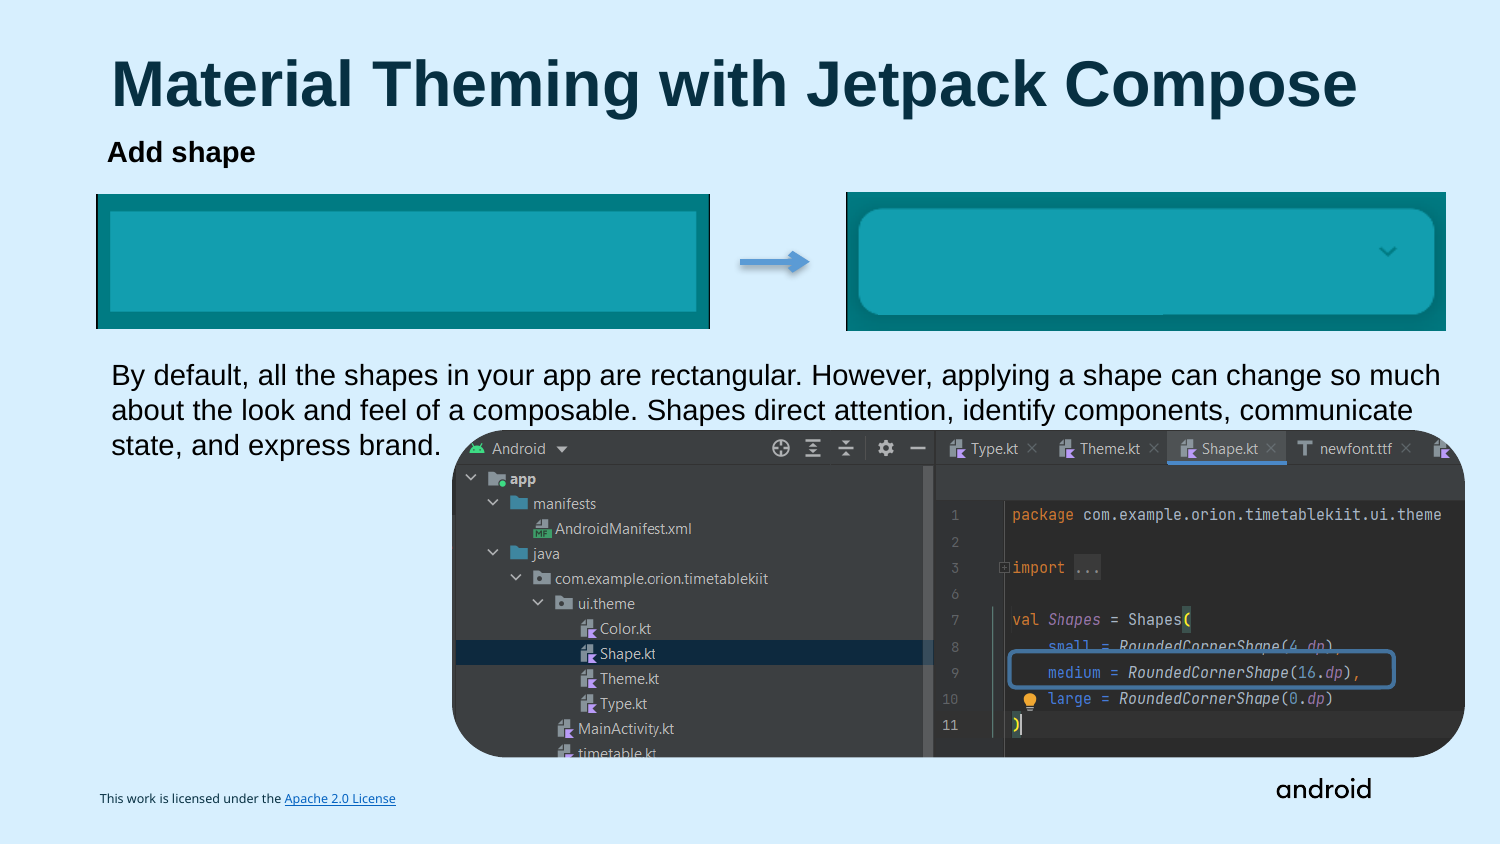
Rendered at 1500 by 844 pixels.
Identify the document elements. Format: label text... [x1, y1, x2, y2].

picture [846, 192, 1446, 331]
text_box By default, all the shapes in your app are rectangular. However, applying a shape can change so much about the look and feel of a composable. Shapes direct attention, identify components, communicate state, and express brand. [96, 349, 1489, 469]
picture [1272, 771, 1376, 804]
title Material Theming with Jetpack Compose [96, 27, 1454, 108]
picture [451, 429, 1466, 758]
text_box Add shape [92, 125, 271, 176]
picture [96, 194, 710, 330]
